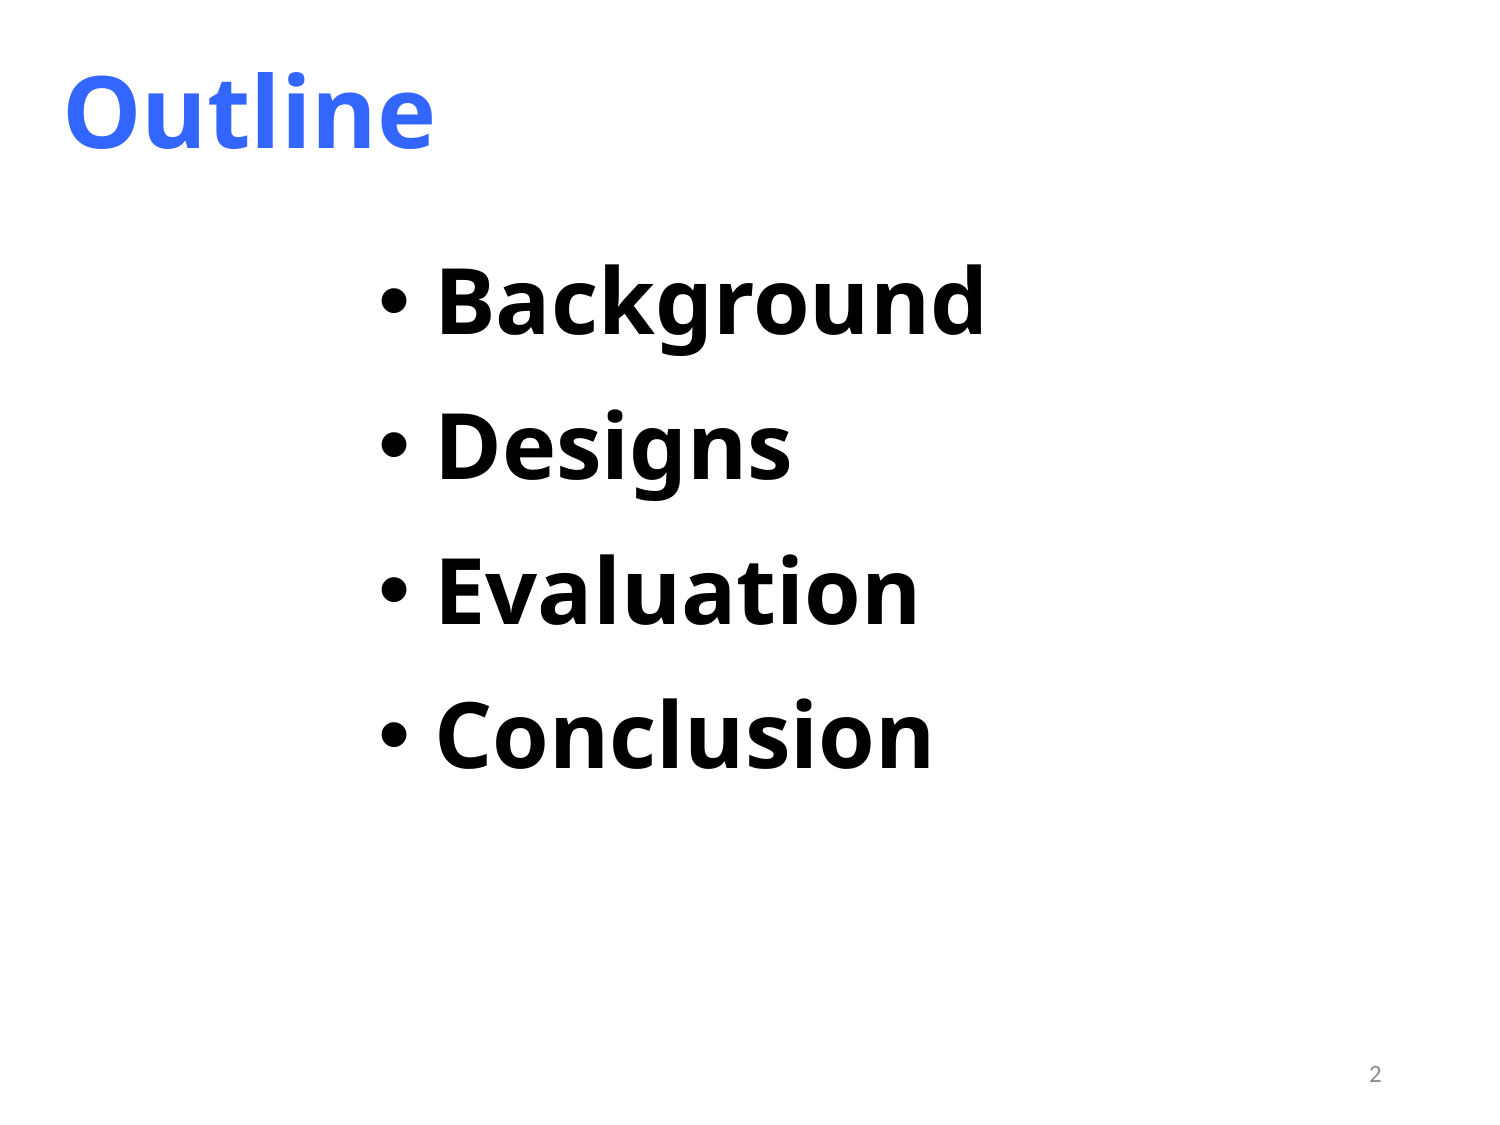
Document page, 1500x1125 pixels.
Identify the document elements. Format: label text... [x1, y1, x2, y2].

title Outline [47, 30, 669, 178]
subtitle Background Designs Evaluation Conclusion [363, 273, 1247, 852]
slide_number 2 [1059, 1042, 1397, 1103]
